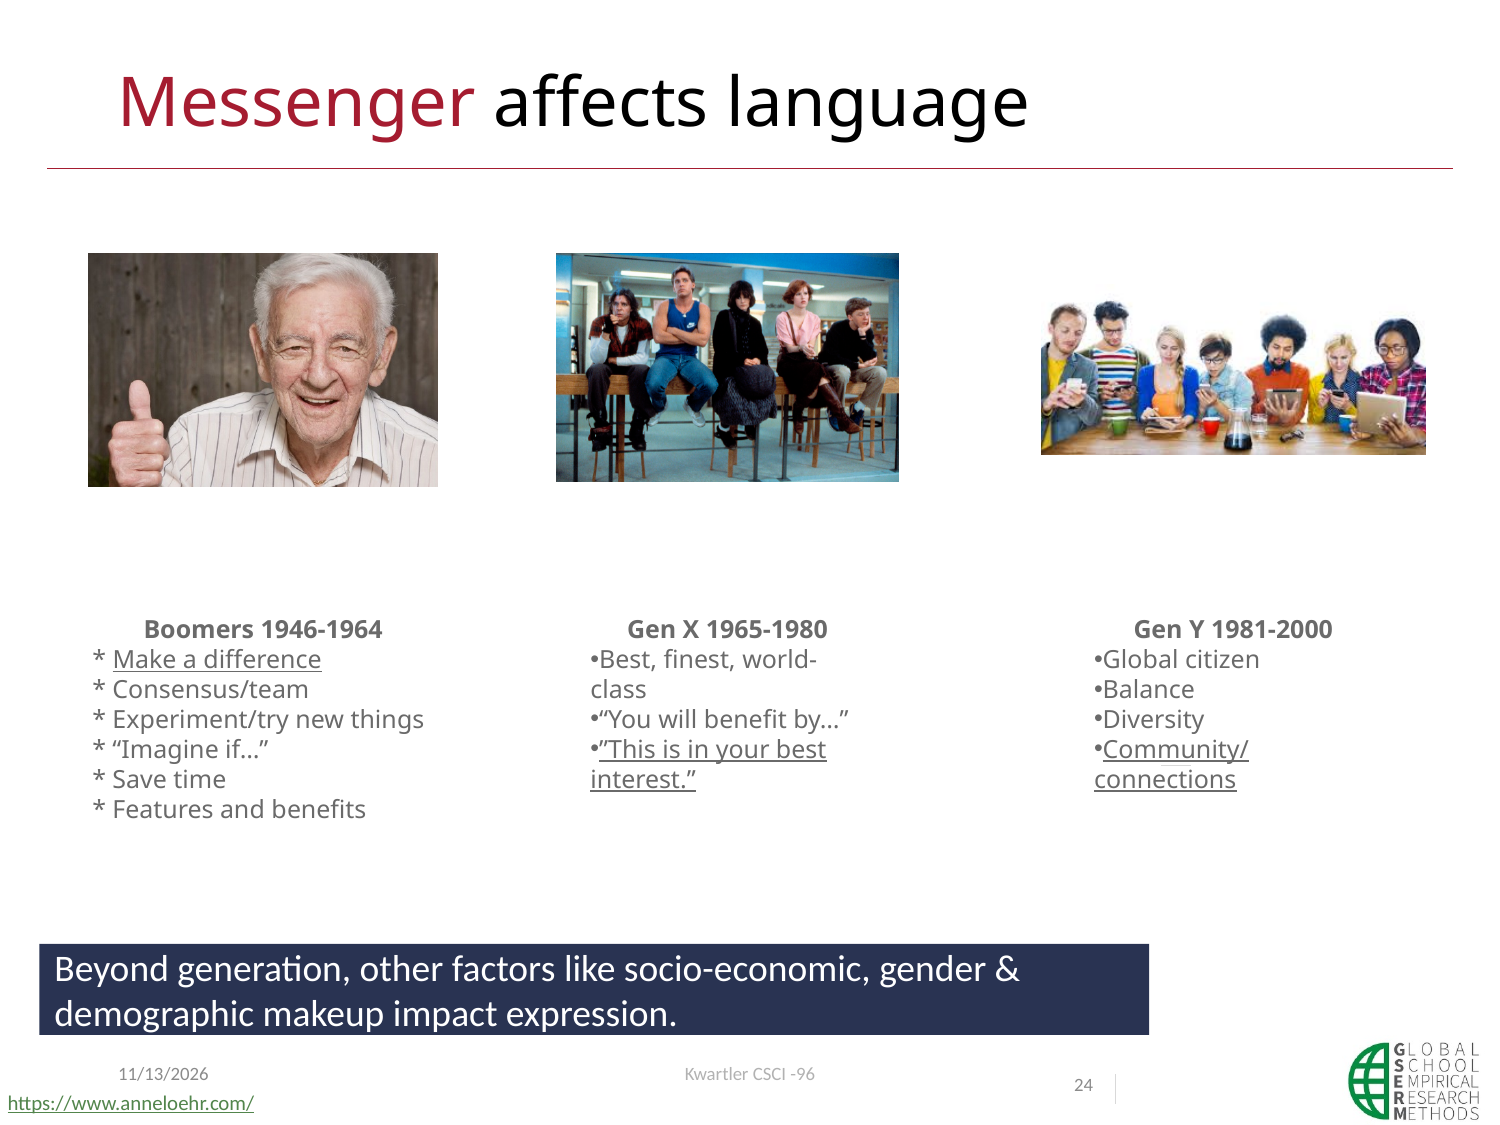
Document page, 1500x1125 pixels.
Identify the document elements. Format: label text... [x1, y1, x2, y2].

picture [556, 253, 899, 482]
footer Kwartler CSCI -96 [496, 1042, 1004, 1103]
picture [1342, 1035, 1500, 1125]
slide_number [103, 1042, 441, 1103]
text_box Beyond generation, other factors like socio-economic, gender & demographic makeup impact expression. [38, 943, 1150, 1036]
text_box Boomers 1946-1964 * Make a difference * Consensus/team * Experiment/try new things * “Imagine if…” * Save time * Features and benefits [77, 606, 449, 831]
text_box Gen X 1965-1980 Best, finest, world-class “You will benefit by…” ”This is in your best interest.” [575, 606, 880, 801]
text_box https://www.anneloehr.com/ [0, 1082, 310, 1123]
title Messenger affects language [103, 59, 1397, 157]
picture [88, 253, 438, 487]
picture [1040, 284, 1426, 455]
slide_number 24 [1059, 1042, 1200, 1103]
text_box Gen Y 1981-2000 Global citizen Balance Diversity Community/connections [1079, 606, 1388, 801]
